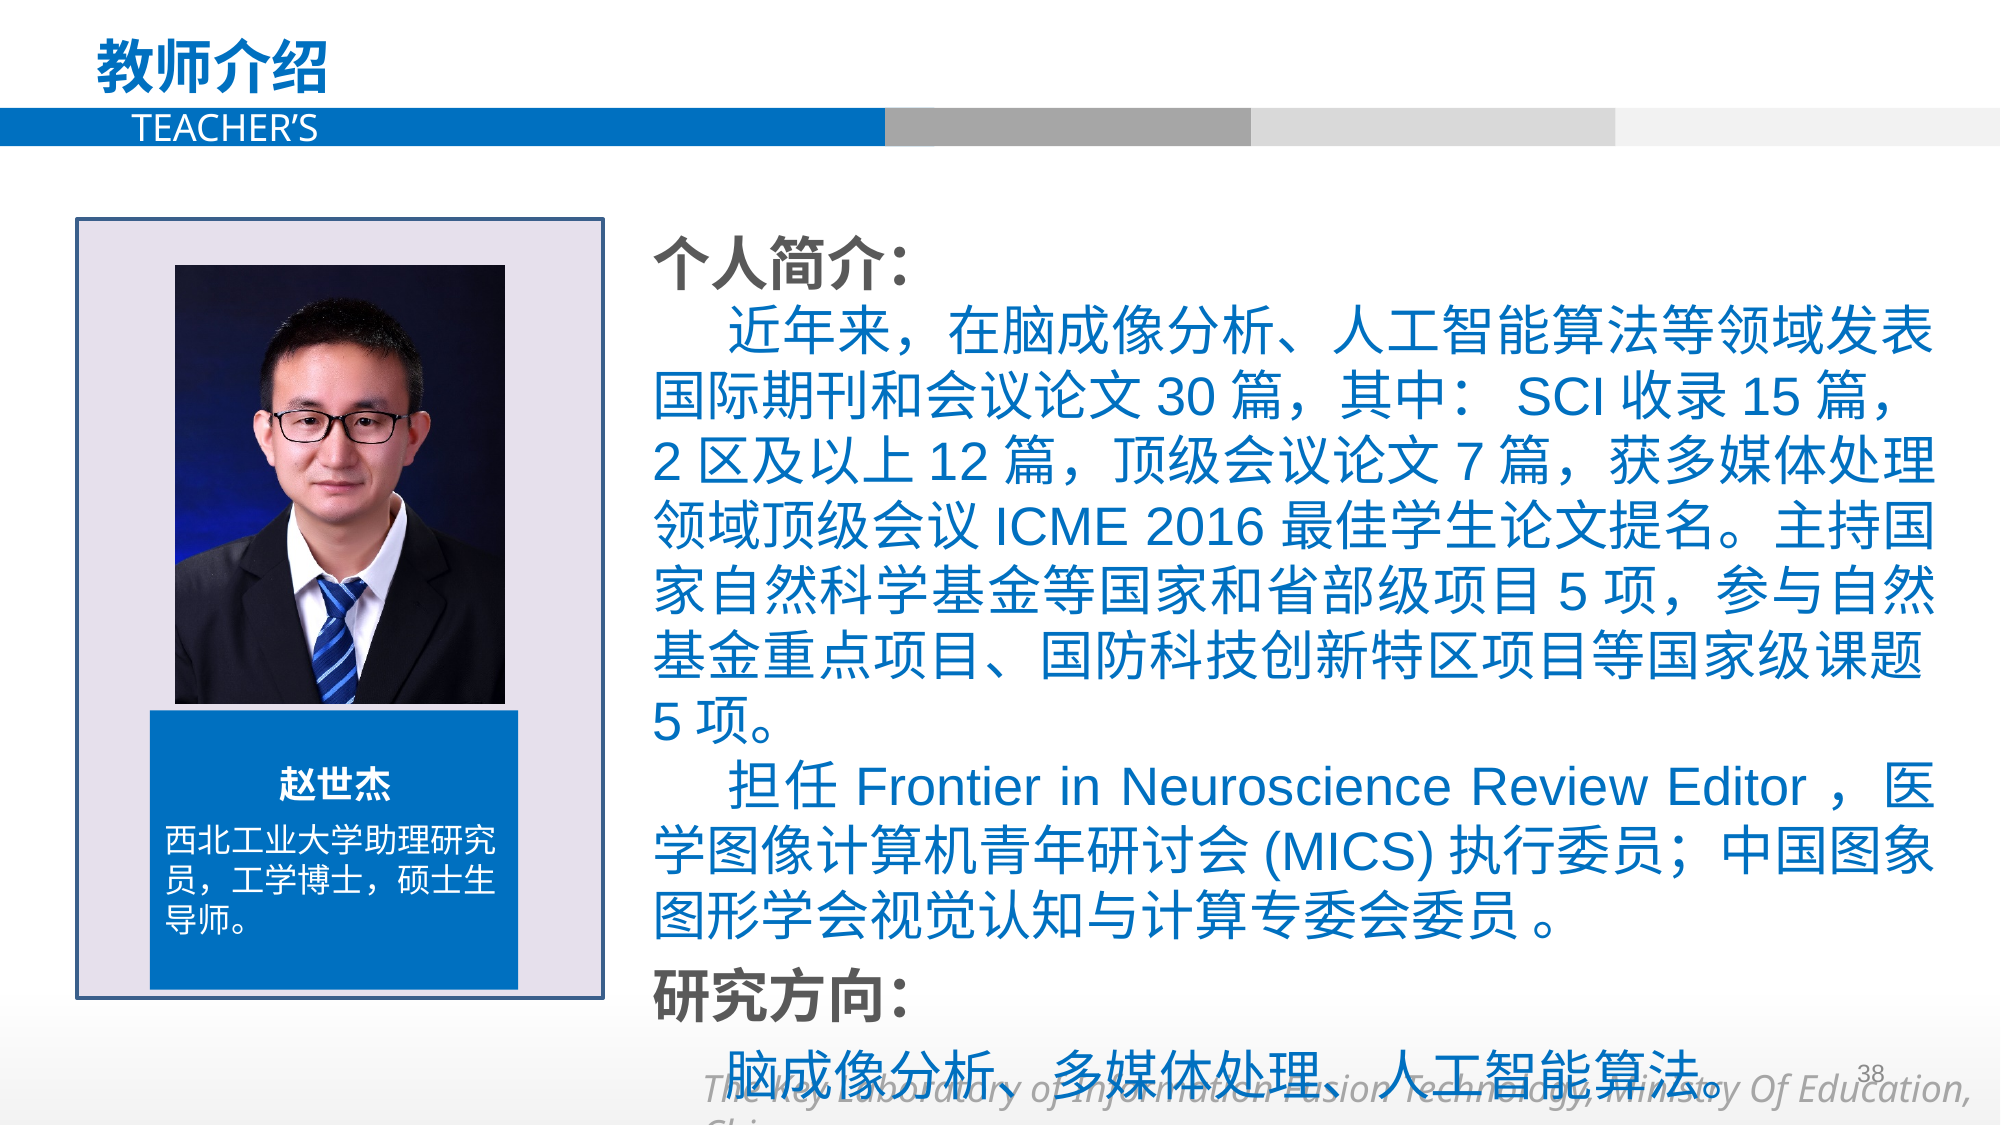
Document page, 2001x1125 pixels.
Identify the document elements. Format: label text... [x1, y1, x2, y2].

picture [175, 265, 505, 705]
text_box 赵世杰 西北工业大学助理研究员，工学博士，硕士生导师。 [149, 710, 519, 990]
text_box [75, 217, 605, 1000]
text_box 个人简介： 近年来，在脑成像分析、人工智能算法等领域发表国际期刊和会议论文30篇，其中：SCI收录15篇，2区及以上12篇，顶级会议论文7篇，获多媒体处理领域顶级会议ICME 2016最佳学生论文提名。主持国家自然科学基金等国家和省部级项目5项，参与自然基金重点项目、国防科技创新特区项目等国家级课题5项。 担任Frontier in Neuroscience Review Editor，医学图像计算机青年研讨会(MICS)执行委员；中国图象图形学会视觉认知与计算专委会委员 。 研究方向： 脑成像分析、多媒体处理、人工智能算法。 [637, 219, 1952, 1114]
